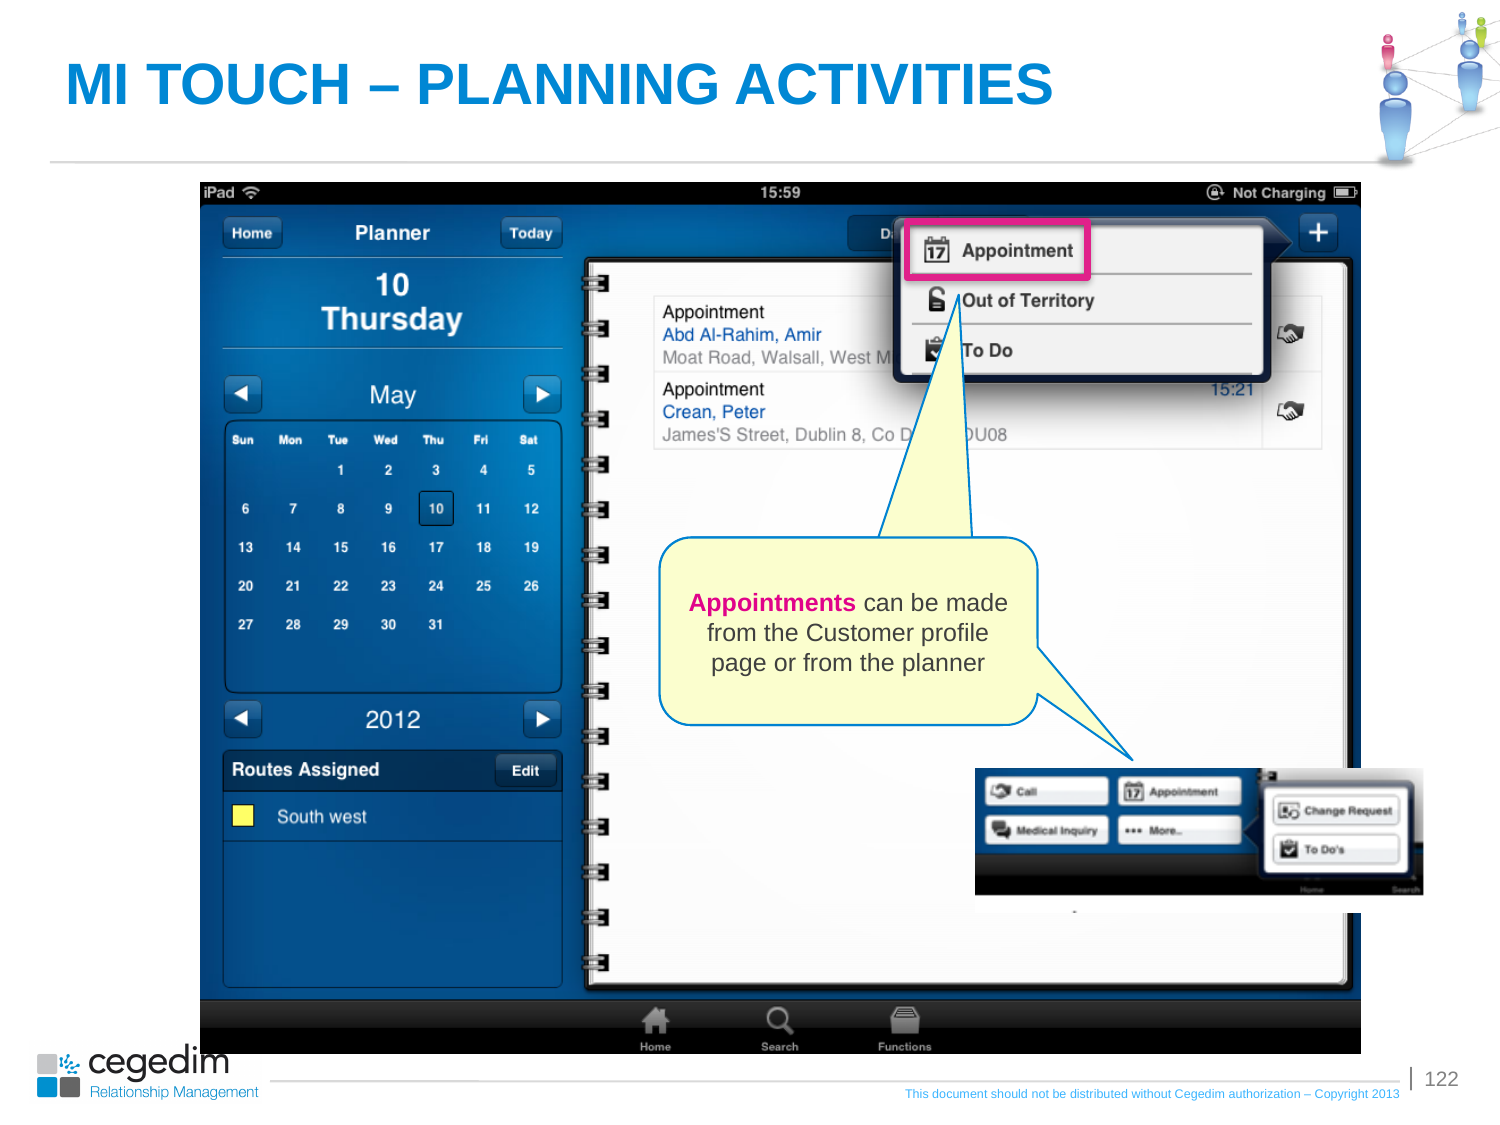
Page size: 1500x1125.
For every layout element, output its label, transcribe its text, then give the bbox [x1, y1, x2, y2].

picture [29, 182, 1441, 1104]
picture [1364, 0, 1500, 179]
title MI TOUCH – PLANNING ACTIVITIES [50, 0, 1400, 163]
